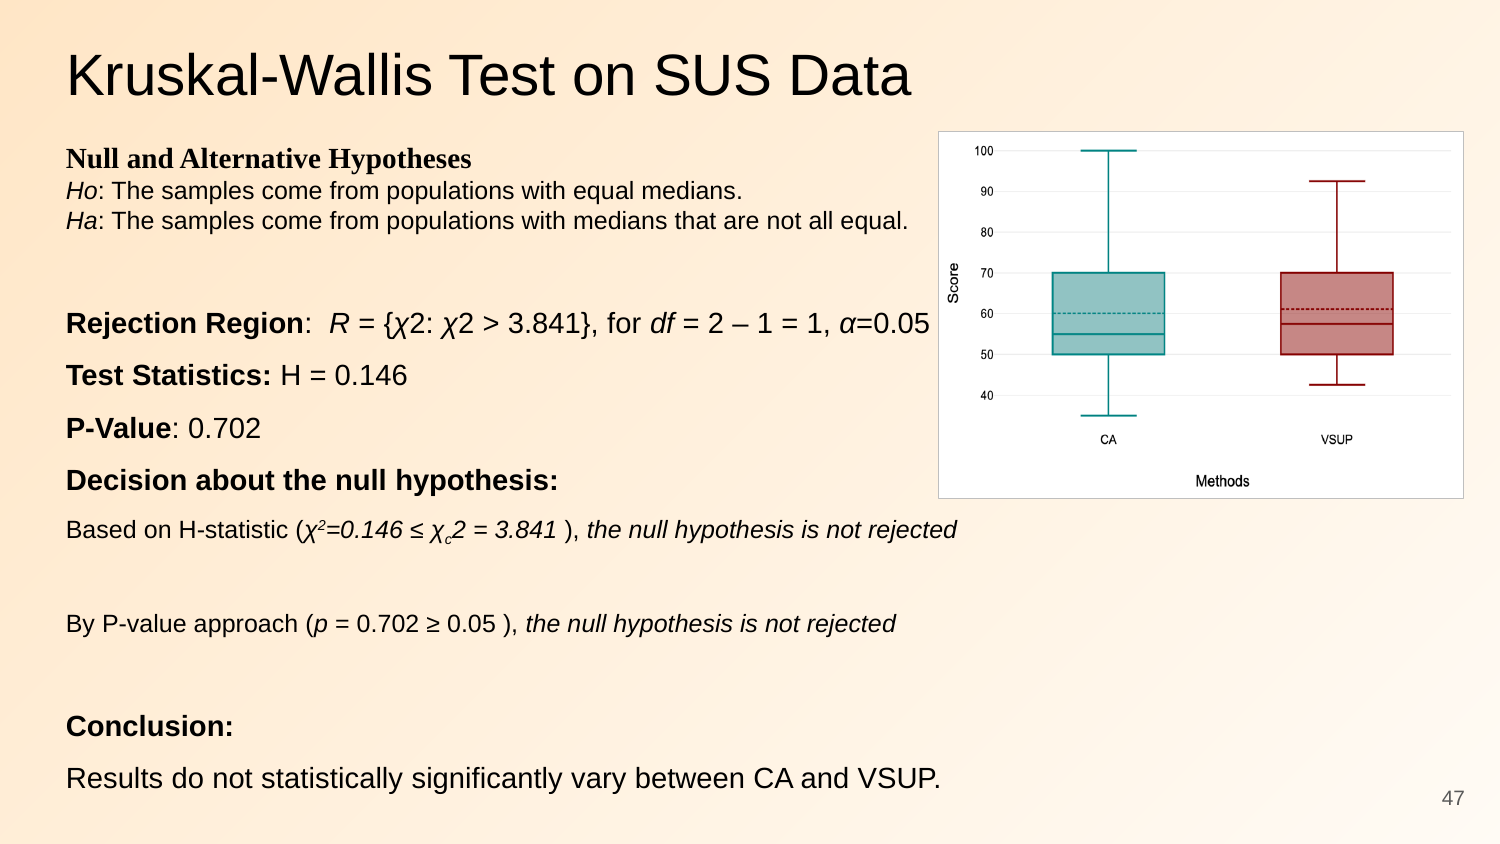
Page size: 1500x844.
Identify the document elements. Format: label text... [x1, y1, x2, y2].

slide_number 47 [1389, 764, 1480, 830]
title Kruskal-Wallis Test on SUS Data [51, 22, 1449, 117]
text_box Null and Alternative Hypotheses Ho: The samples come from populations with equal medians. Ha: The samples come from populations with medians that are not all equal. Rejection Region: R = {χ2: χ2 > 3.841}, for df = 2 – 1 = 1, α=0.05 Test Statistics: H = 0.146 P-Value: 0.702 Decision about the null hypothesis: Based on H-statistic (χ2=0.146 ≤ χc2​ = 3.841 ), the null hypothesis is not rejected By P-value approach (p = 0.702 ≥ 0.05 ), the null hypothesis is not rejected Conclusion: Results do not statistically significantly vary between CA and VSUP. [51, 131, 978, 802]
picture [938, 131, 1464, 499]
